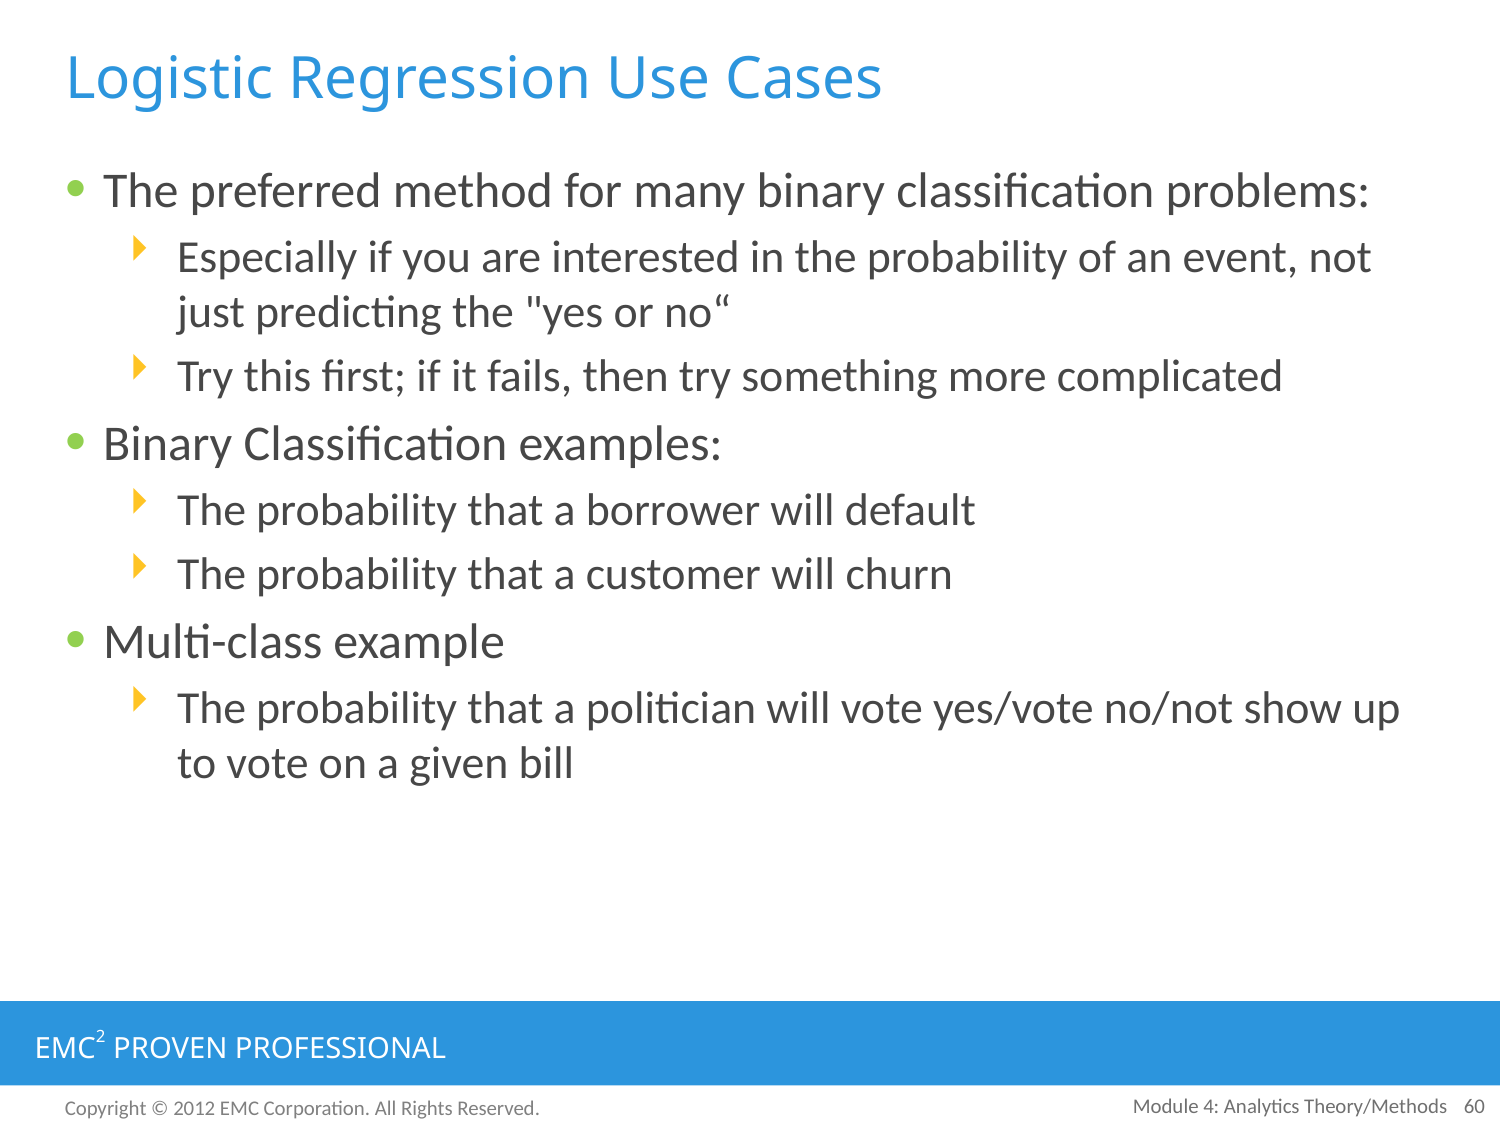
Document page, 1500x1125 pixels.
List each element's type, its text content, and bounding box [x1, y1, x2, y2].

title Logistic Regression Use Cases [49, 12, 1438, 138]
list The preferred method for many binary classification problems: Especially if you are interested in the probability of an event, not just predicting the "yes or no“ Try this first; if it fails, then try something more complicated Binary Classification examples: The probability that a borrower will default The probability that a customer will churn Multi-class example The probability that a politician will vote yes/vote no/not show up to vote on a given bill [49, 149, 1438, 1001]
slide_number 60 [1463, 1087, 1500, 1125]
footer Module 4: Analytics Theory/Methods [774, 1087, 1463, 1125]
